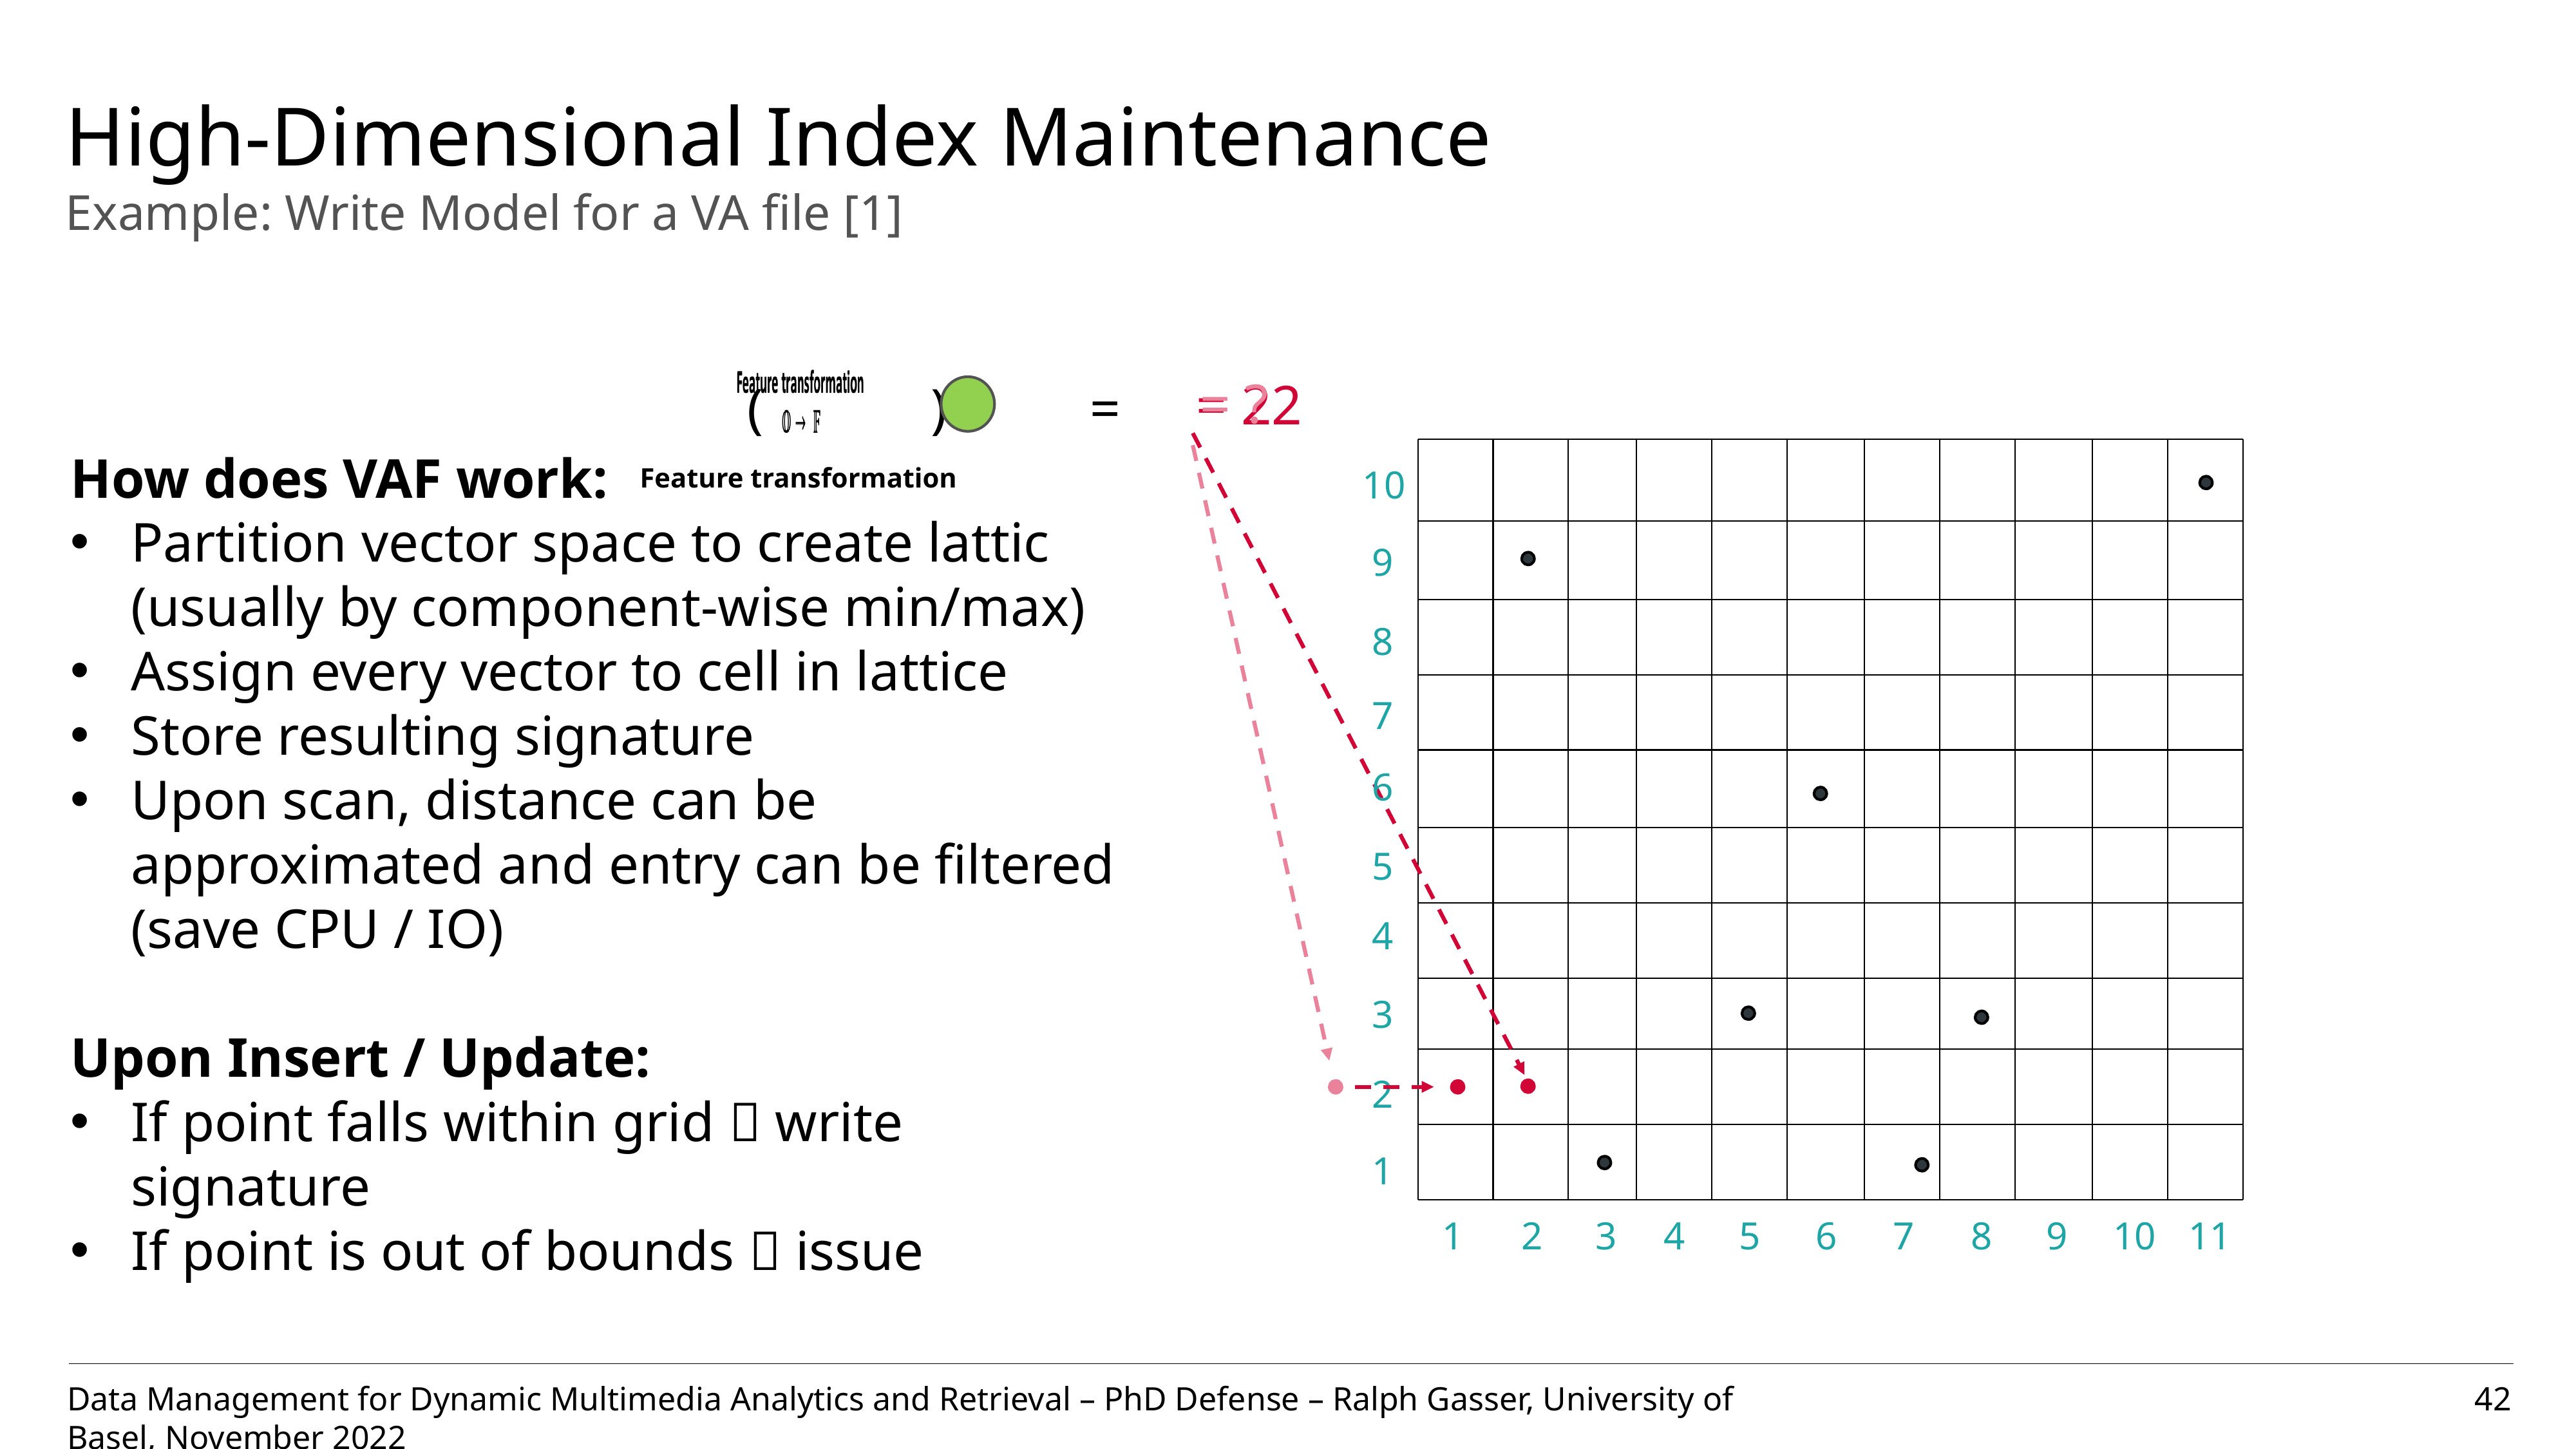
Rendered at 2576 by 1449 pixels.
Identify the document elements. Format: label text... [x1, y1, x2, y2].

text_box 9 [2036, 1202, 2077, 1267]
text_box 5 [1730, 1202, 1770, 1267]
text_box = 22 [1278, 361, 1312, 433]
text_box 1 [1432, 1202, 1473, 1267]
text_box 6 [1806, 1202, 1846, 1267]
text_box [1192, 433, 1525, 1075]
text_box [1975, 1010, 1988, 1024]
text_box [1915, 1158, 1929, 1171]
text_box 10 [2103, 1202, 2166, 1267]
slide_number 42 [2343, 1378, 2512, 1418]
text_box [1525, 552, 1535, 565]
text_box [1451, 1080, 1464, 1094]
text_box 2 [1363, 1075, 1403, 1086]
text_box How does VAF work: Partition vector space to create lattic (usually by component-wise min/max) Assign every vector to cell in lattice Store resulting signature Upon scan, distance can be approximated and entry can be filtered (save CPU / IO) Upon Insert / Update: If point falls within grid  write signature If point is out of bounds  issue [61, 435, 1142, 1291]
text_box [1742, 1007, 1755, 1020]
text_box [1598, 1156, 1611, 1170]
text_box = ? [1200, 360, 1278, 433]
text_box 11 [2179, 1202, 2241, 1267]
text_box [1521, 1079, 1535, 1093]
text_box 2 [1512, 1202, 1539, 1267]
text_box 3 [1586, 1202, 1626, 1267]
text_box 4 [1654, 1202, 1695, 1267]
text_box [1814, 787, 1827, 800]
text_box [2199, 476, 2213, 489]
text_box 8 [1961, 1202, 2002, 1267]
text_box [1192, 445, 1330, 1061]
text_box [1329, 1080, 1342, 1094]
title High-Dimensional Index Maintenance Example: Write Model for a VA file [1] [65, 85, 2511, 322]
text_box 1 [1363, 1137, 1403, 1202]
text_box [657, 343, 1200, 536]
text_box 2 [1363, 1088, 1403, 1125]
text_box 7 [1884, 1202, 1924, 1267]
